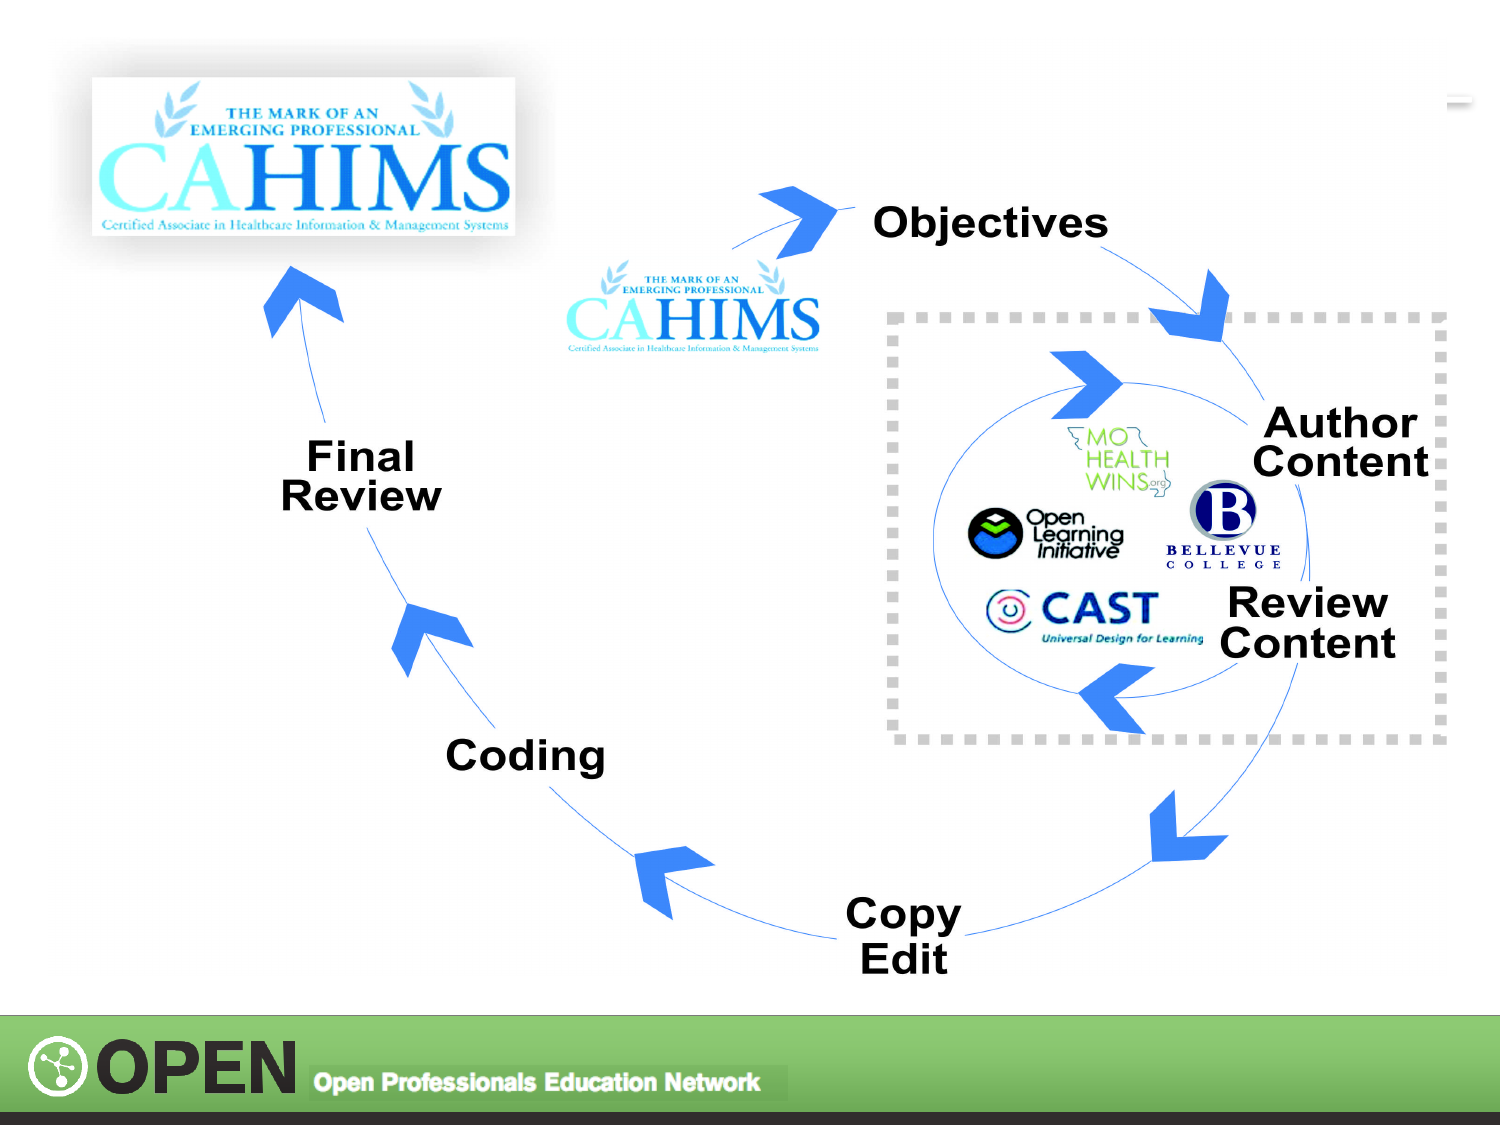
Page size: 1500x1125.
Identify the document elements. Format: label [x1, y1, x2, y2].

picture [48, 37, 1448, 976]
picture [0, 1015, 1500, 1125]
